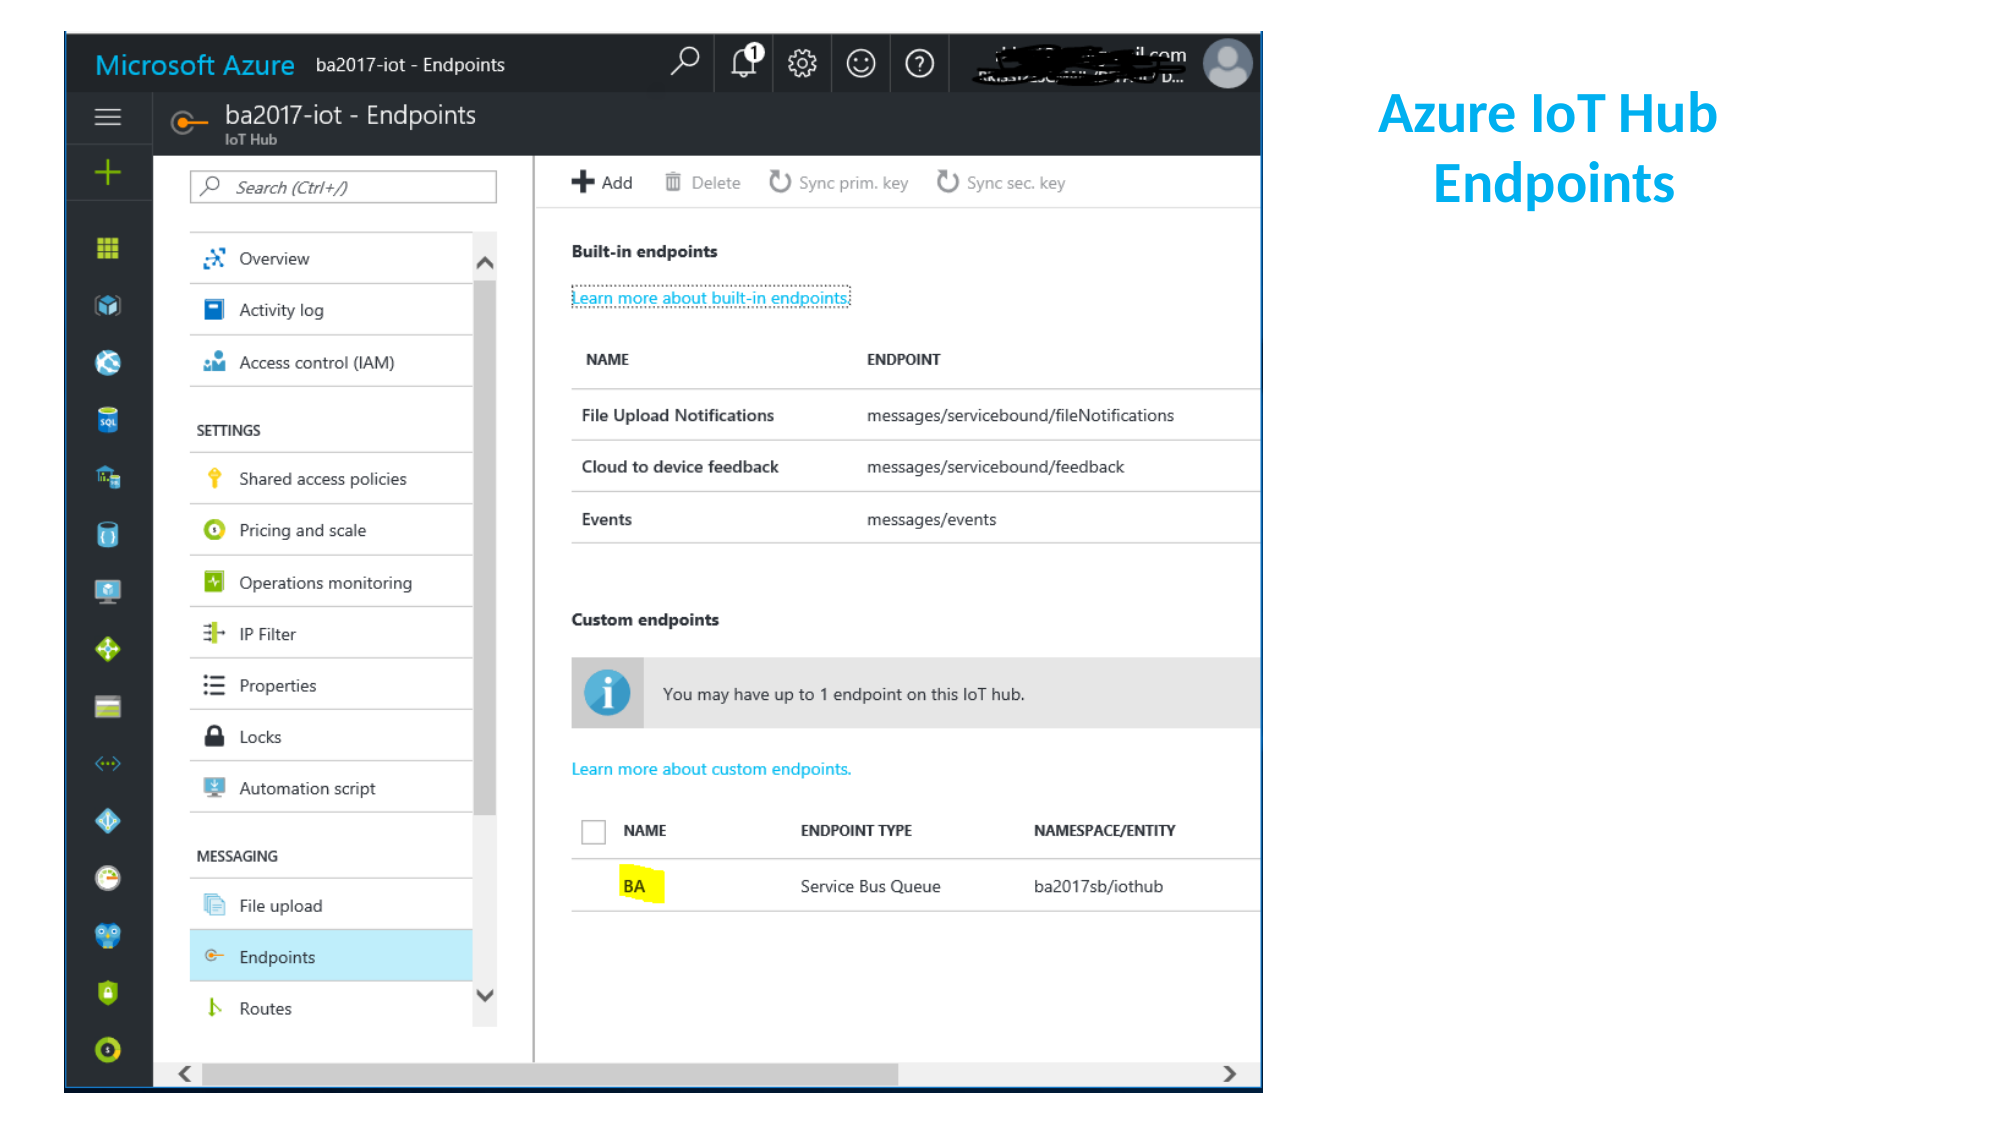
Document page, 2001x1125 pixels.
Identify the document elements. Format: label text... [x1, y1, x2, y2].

picture [63, 31, 1263, 1093]
text_box Azure IoT Hub Endpoints [1363, 67, 1747, 222]
